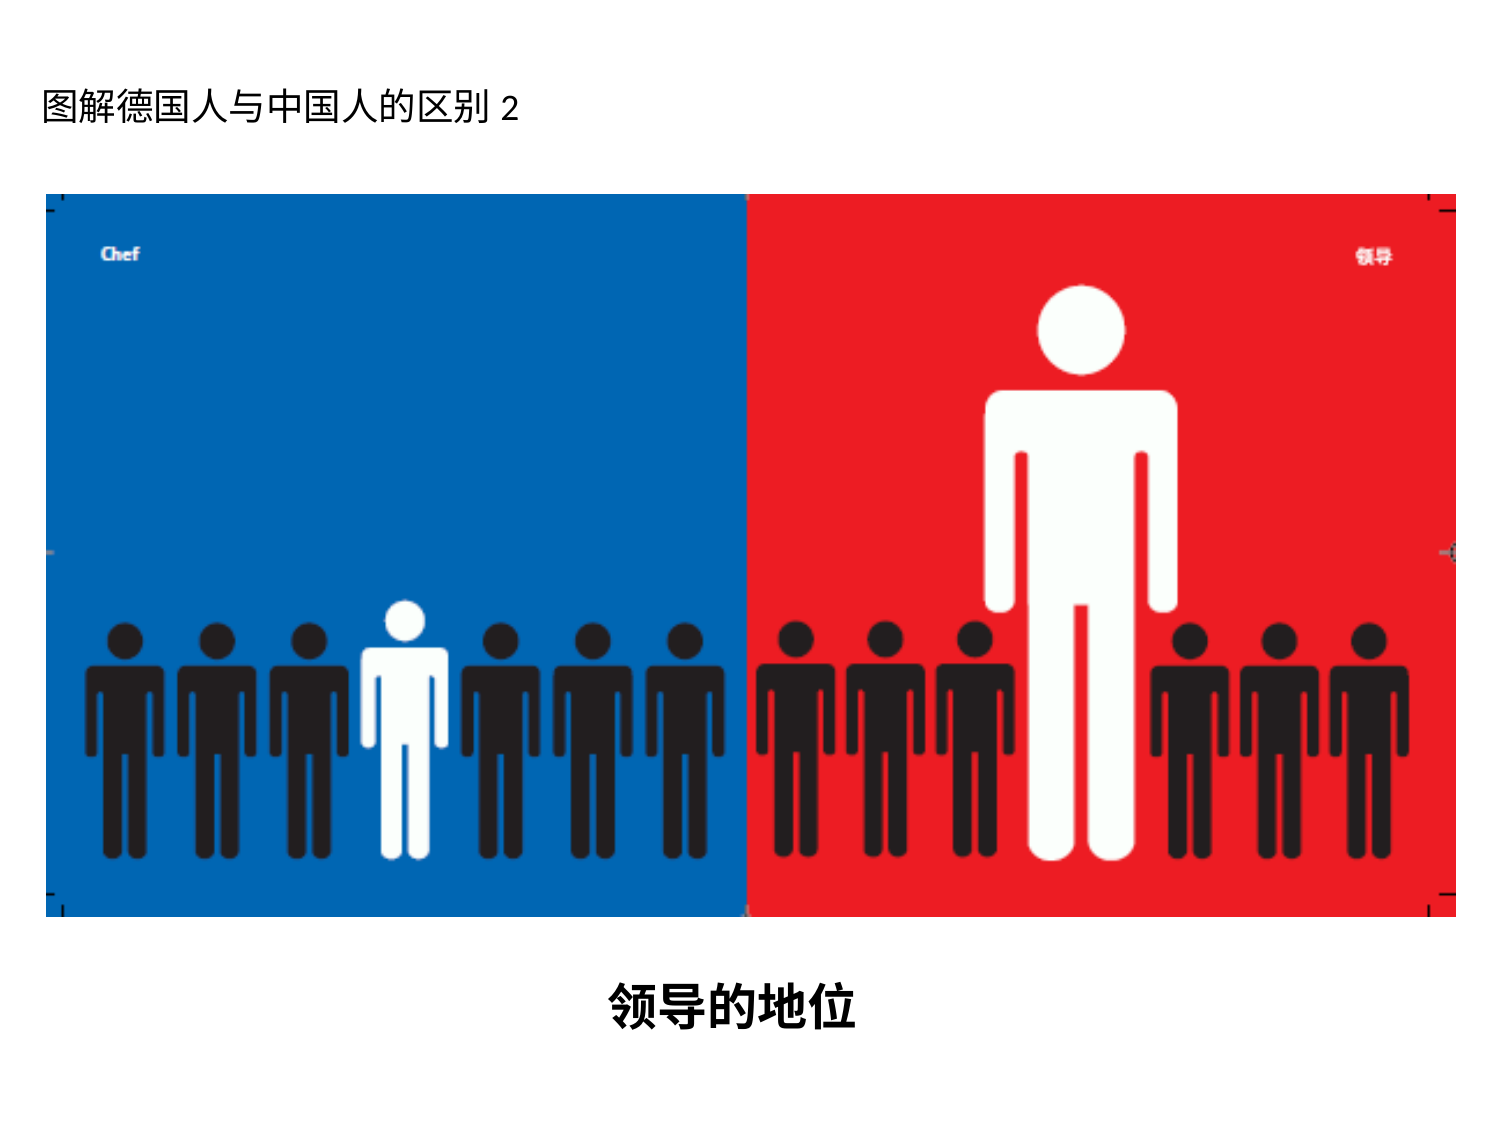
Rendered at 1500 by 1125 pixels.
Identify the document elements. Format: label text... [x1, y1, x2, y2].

picture [46, 194, 1456, 917]
text_box 图解德国人与中国人的区别2 [26, 75, 962, 136]
text_box 领导的地位 [592, 967, 907, 1043]
